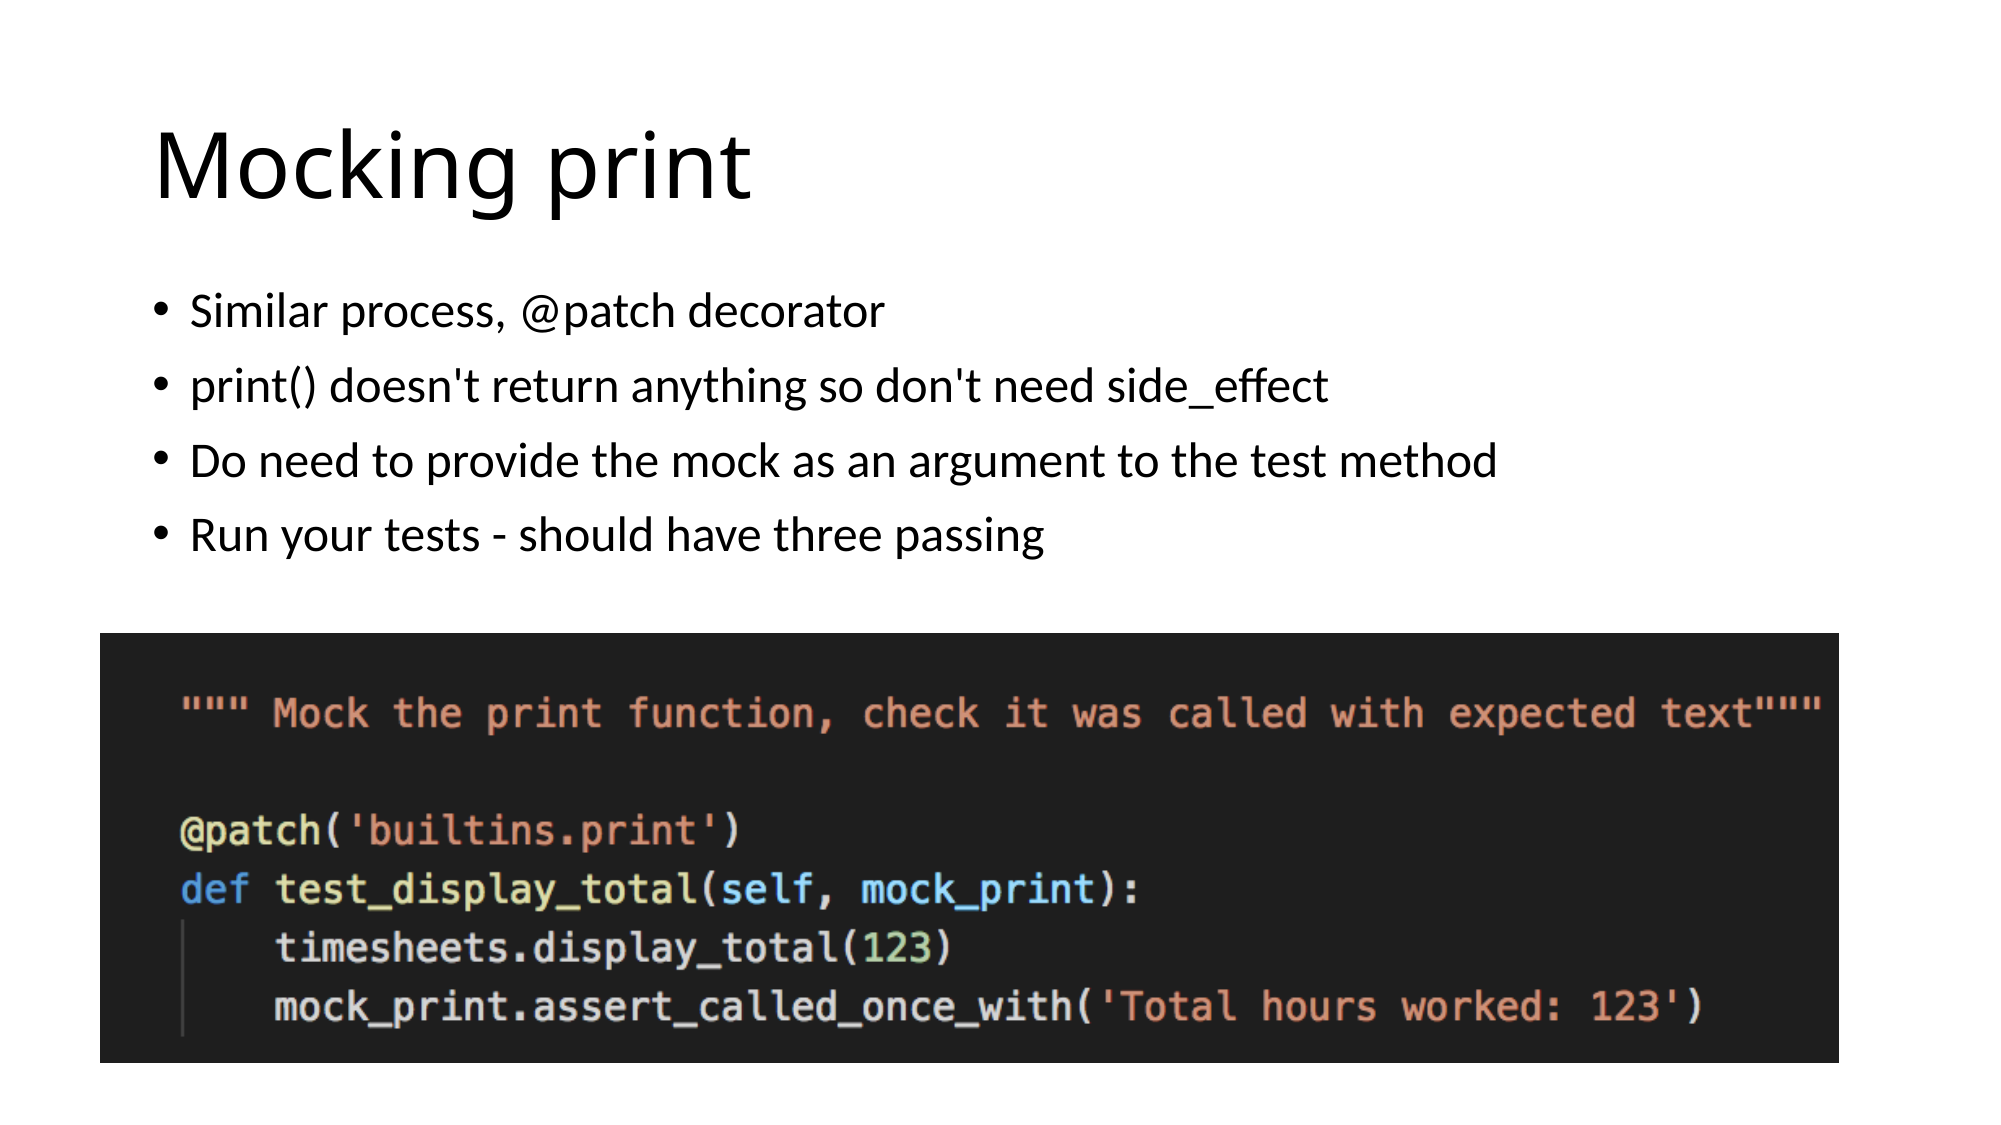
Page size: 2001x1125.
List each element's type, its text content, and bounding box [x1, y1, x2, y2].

title Mocking print [137, 59, 1863, 276]
list Similar process, @patch decorator print() doesn't return anything so don't need side_effect Do need to provide the mock as an argument to the test method Run your tests - should have three passing [137, 276, 1863, 991]
picture [100, 633, 1839, 1063]
